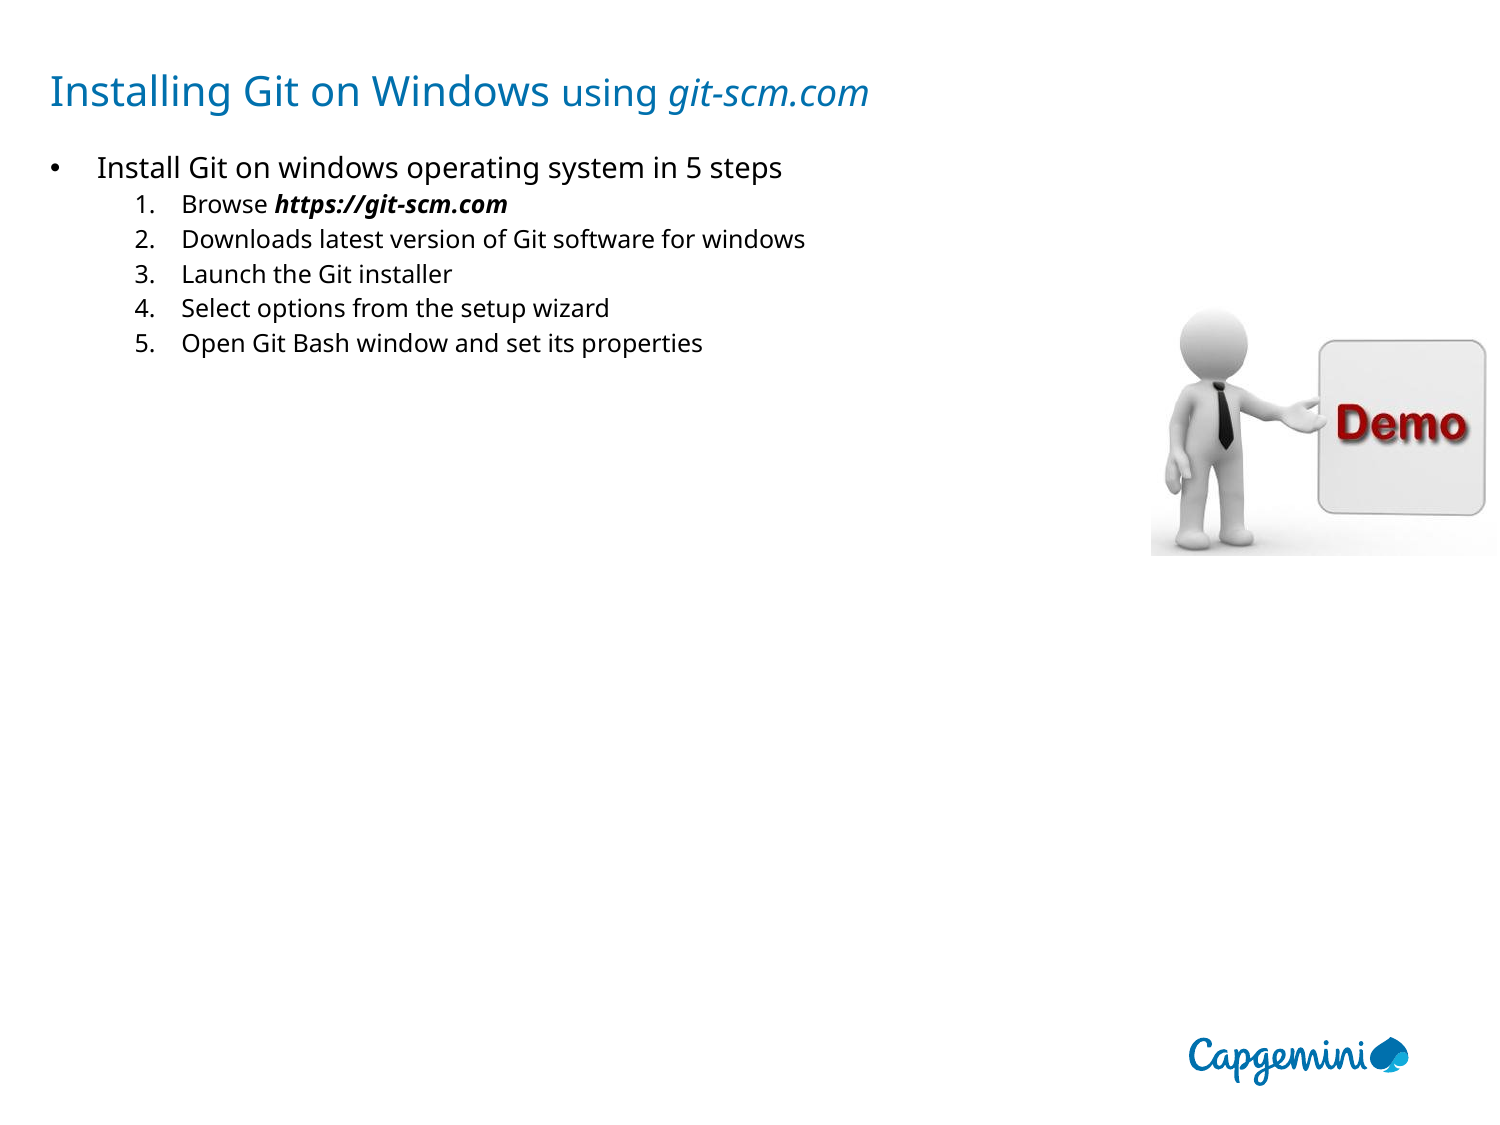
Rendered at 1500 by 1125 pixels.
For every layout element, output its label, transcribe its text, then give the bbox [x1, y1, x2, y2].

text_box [1189, 1036, 1409, 1086]
list Install Git on windows operating system in 5 steps Browse https://git-scm.com Downloads latest version of Git software for windows Launch the Git installer Select options from the setup wizard Open Git Bash window and set its properties [49, 152, 1142, 915]
picture [1151, 299, 1497, 556]
title Installing Git on Windows using git-scm.com [49, 67, 1450, 209]
